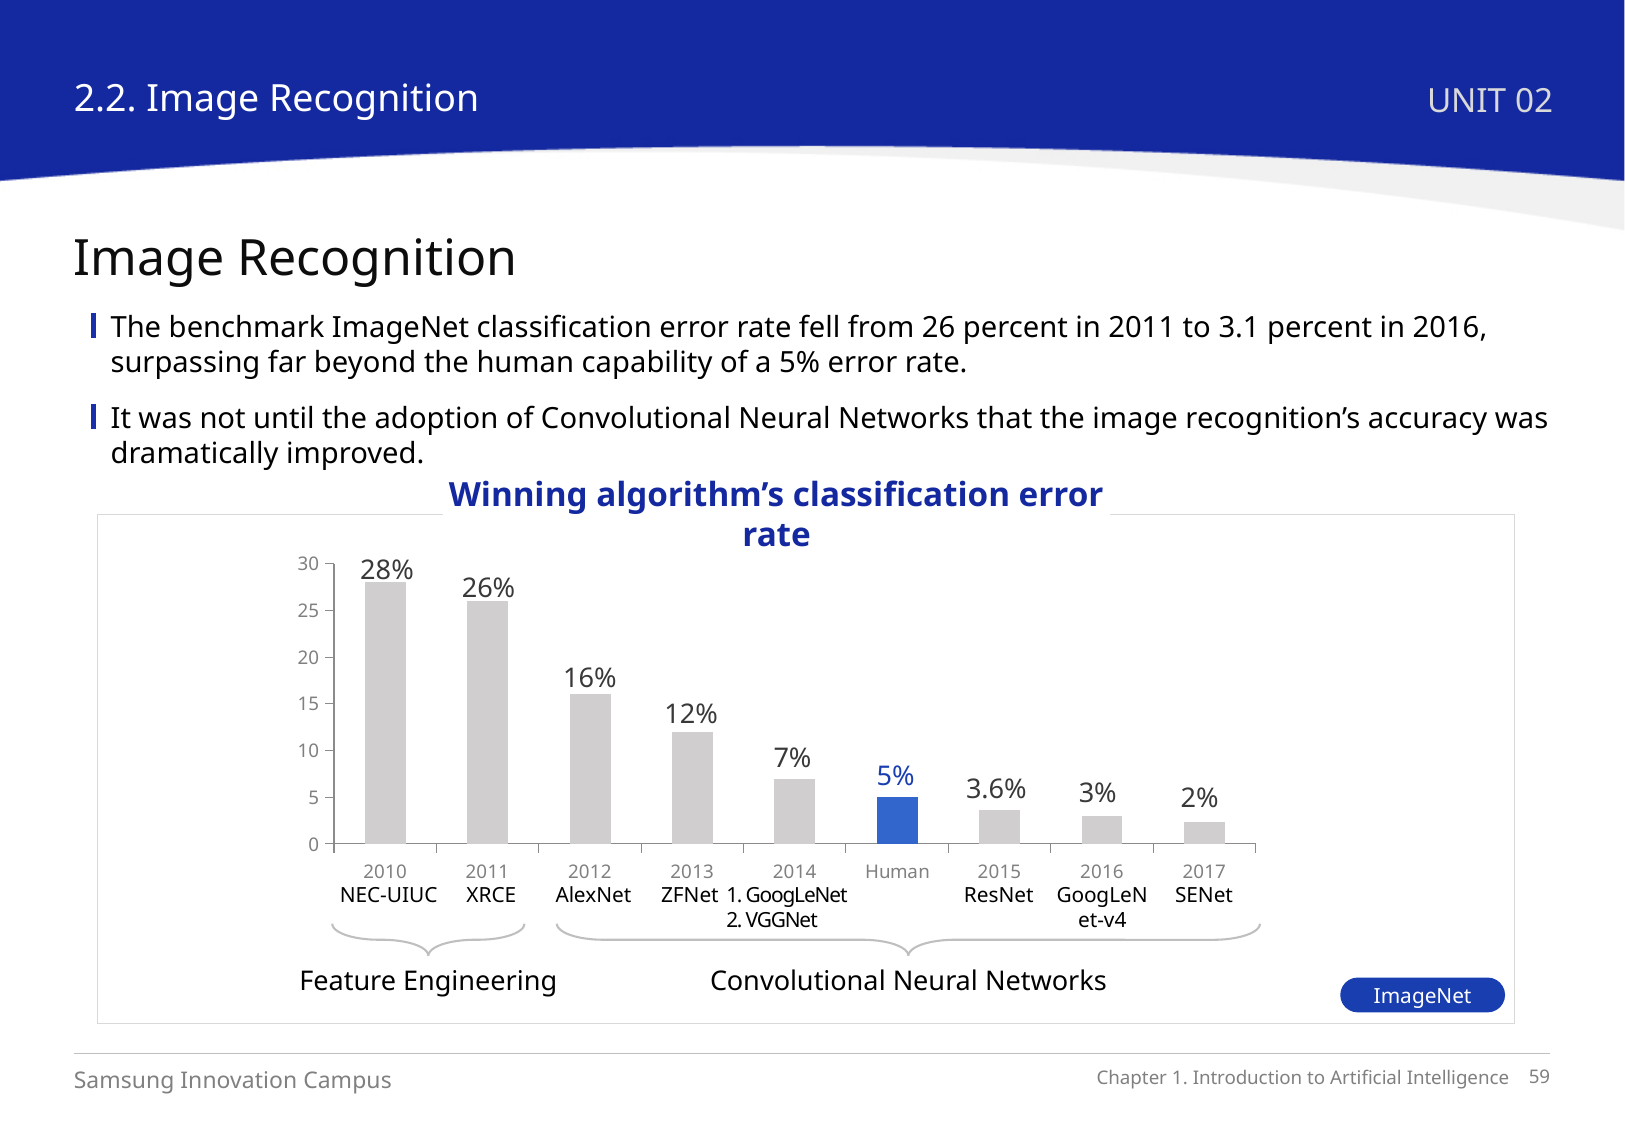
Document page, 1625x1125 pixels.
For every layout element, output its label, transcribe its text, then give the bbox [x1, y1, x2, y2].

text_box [97, 492, 1515, 1024]
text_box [73, 73, 1554, 120]
picture [0, 0, 1625, 1125]
text_box The benchmark ImageNet classification error rate fell from 26 percent in 2011 to 3.1 percent in 2016, surpassing far beyond the human capability of a 5% error rate. It was not until the adoption of Convolutional Neural Networks that the image recognition’s accuracy was dramatically improved. [91, 307, 1552, 470]
text_box Image Recognition [73, 224, 1552, 287]
